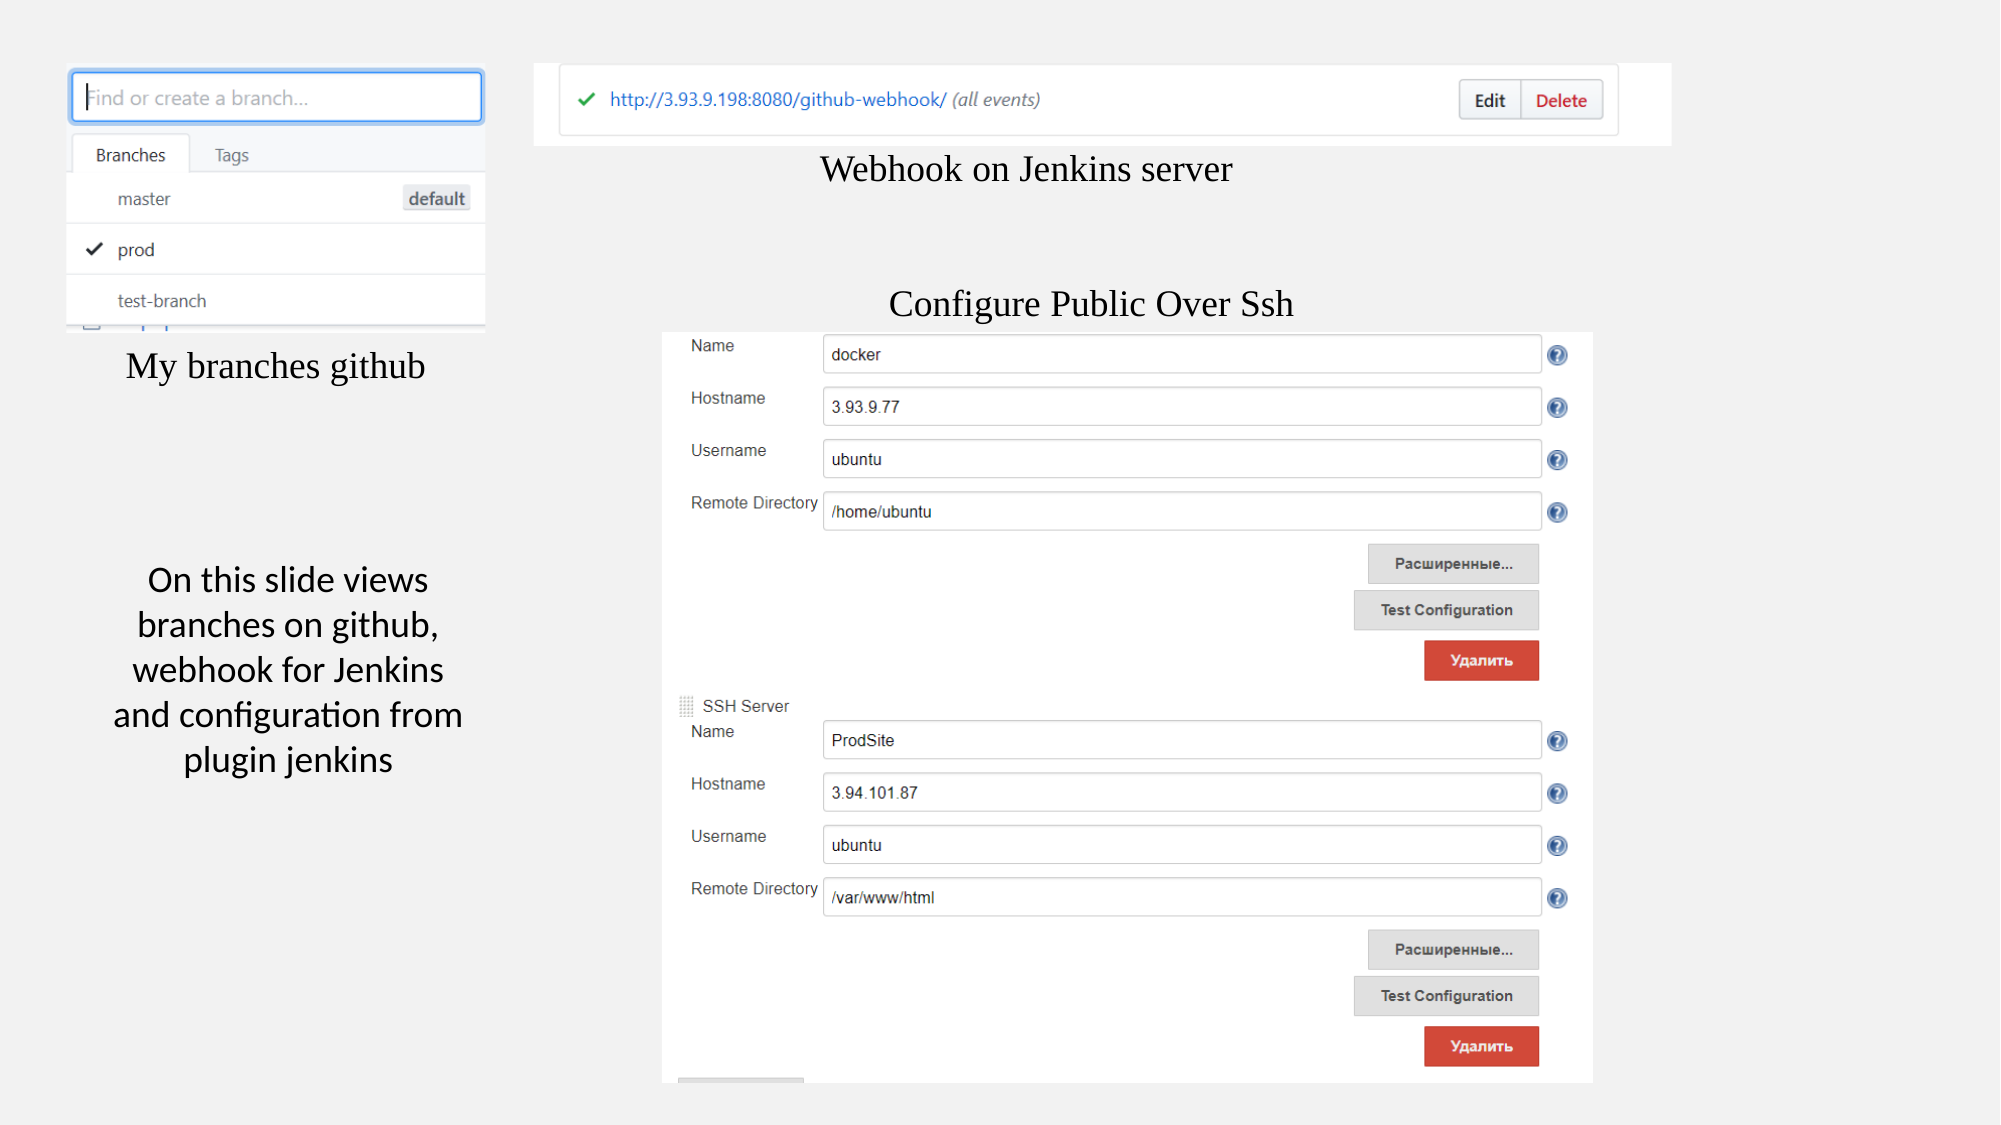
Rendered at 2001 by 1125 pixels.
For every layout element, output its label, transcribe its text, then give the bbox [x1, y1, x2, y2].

picture [533, 63, 1672, 146]
text_box On this slide views branches on github, webhook for Jenkins and configuration from plugin jenkins [90, 538, 487, 797]
picture [661, 332, 1593, 1083]
text_box Configure Public Over Ssh [850, 269, 1333, 332]
picture [66, 63, 486, 333]
text_box My branches github [101, 333, 451, 396]
text_box Webhook on Jenkins server [785, 146, 1267, 199]
